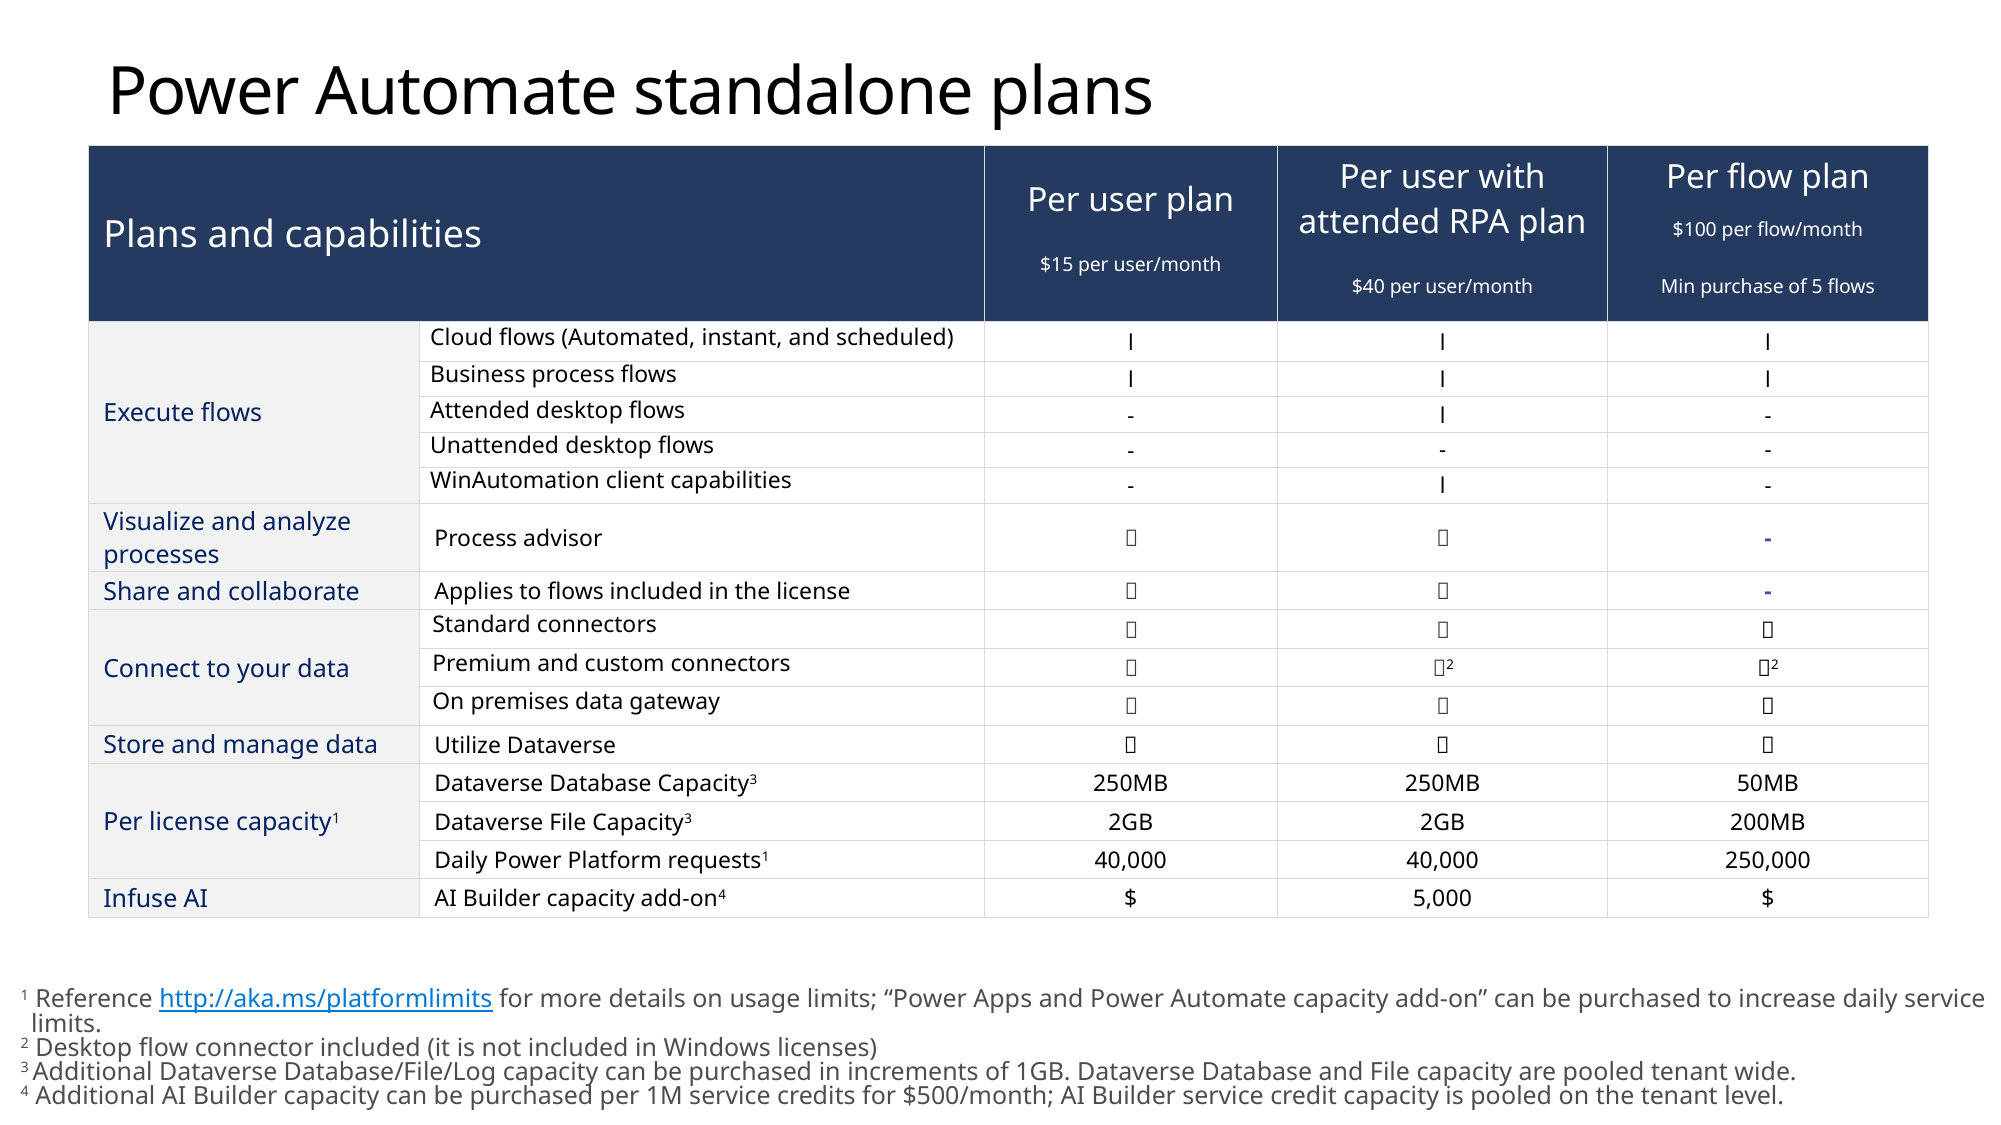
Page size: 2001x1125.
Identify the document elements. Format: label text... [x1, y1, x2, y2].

table_cell Cloud flows (Automated, instant, and scheduled) [420, 322, 984, 361]
table_cell On premises data gateway [420, 687, 984, 725]
table_cell WinAutomation client capabilities [420, 468, 984, 503]
table_cell Daily Power Platform requests1 [420, 841, 984, 878]
table_cell 5,000 [1278, 879, 1607, 917]
table_cell l [985, 322, 1277, 361]
table_cell 2 [1278, 649, 1607, 686]
title Power Automate standalone plans [107, 52, 1893, 129]
table_cell 2GB [1278, 802, 1607, 840]
table_cell Standard connectors [420, 610, 984, 648]
table_cell Per license capacity1 [89, 764, 419, 878]
table_cell Dataverse Database Capacity3 [420, 764, 984, 801]
table_cell  [985, 687, 1277, 725]
table_cell Dataverse File Capacity3 [420, 802, 984, 840]
table_cell - [985, 397, 1277, 432]
table_cell Process advisor [420, 504, 984, 571]
table_cell $ [1608, 879, 1928, 917]
table_cell 2GB [985, 802, 1277, 840]
table_cell - [1608, 572, 1928, 609]
table_cell  [1278, 504, 1607, 571]
table_cell Visualize and analyze processes [89, 504, 419, 571]
table_cell  [1608, 726, 1928, 763]
table_cell Execute flows [89, 322, 419, 503]
table_cell  [985, 610, 1277, 648]
table_cell - [1278, 433, 1607, 467]
table_cell - [1608, 504, 1928, 571]
table_cell Attended desktop flows [420, 397, 984, 432]
table_cell Business process flows [420, 362, 984, 396]
table_cell Connect to your data [89, 610, 419, 725]
table_cell l [1278, 322, 1607, 361]
table_cell Applies to flows included in the license [420, 572, 984, 609]
table_cell  [1278, 687, 1607, 725]
table_cell AI Builder capacity add-on4 [420, 879, 984, 917]
text_box 1 Reference http://aka.ms/platformlimits for more details on usage limits; “Power Apps and Power Automate capacity add-on” can be purchased to increase daily service limits. 2 Desktop flow connector included (it is not included in Windows licenses) 3 Additional Dataverse Database/File/Log capacity can be purchased in increments of 1GB. Dataverse Database and File capacity are pooled tenant wide. 4 Additional AI Builder capacity can be purchased per 1M service credits for $500/month; AI Builder service credit capacity is pooled on the tenant level. [5, 978, 2000, 1117]
table_cell 40,000 [985, 841, 1277, 878]
table_cell - [1608, 397, 1928, 432]
table_cell - [1608, 433, 1928, 467]
table_header Per user with attended RPA plan $40 per user/month [1278, 146, 1607, 321]
table_cell 250MB [985, 764, 1277, 801]
table_cell Store and manage data [89, 726, 419, 763]
table_cell l [1278, 397, 1607, 432]
table_cell Share and collaborate [89, 572, 419, 609]
table_cell $ [985, 879, 1277, 917]
table_cell l [985, 362, 1277, 396]
table_cell  [985, 726, 1277, 763]
table_cell 250MB [1278, 764, 1607, 801]
table_cell  [1608, 610, 1928, 648]
table_cell  [1278, 726, 1607, 763]
table_cell Premium and custom connectors [420, 649, 984, 686]
table_cell 2 [1608, 649, 1928, 686]
table_cell  [1608, 687, 1928, 725]
table_header Per user plan $15 per user/month [985, 146, 1277, 321]
table_cell  [1278, 610, 1607, 648]
table_cell - [985, 468, 1277, 503]
table_header Per flow plan $100 per flow/month Min purchase of 5 flows [1608, 146, 1928, 321]
table_header Plans and capabilities [89, 146, 984, 321]
table_cell 50MB [1608, 764, 1928, 801]
table_cell l [1278, 468, 1607, 503]
table_cell - [1608, 468, 1928, 503]
table_cell 250,000 [1608, 841, 1928, 878]
table_cell 40,000 [1278, 841, 1607, 878]
table_cell l [1608, 322, 1928, 361]
table_cell Utilize Dataverse [420, 726, 984, 763]
table_cell 200MB [1608, 802, 1928, 840]
table_cell Infuse AI [89, 879, 419, 917]
table_cell Unattended desktop flows [420, 433, 984, 467]
table_cell  [985, 572, 1277, 609]
table_cell - [985, 433, 1277, 467]
table_cell l [1608, 362, 1928, 396]
table_cell  [985, 649, 1277, 686]
table_cell  [1278, 572, 1607, 609]
table_cell  [985, 504, 1277, 571]
table_cell l [1278, 362, 1607, 396]
